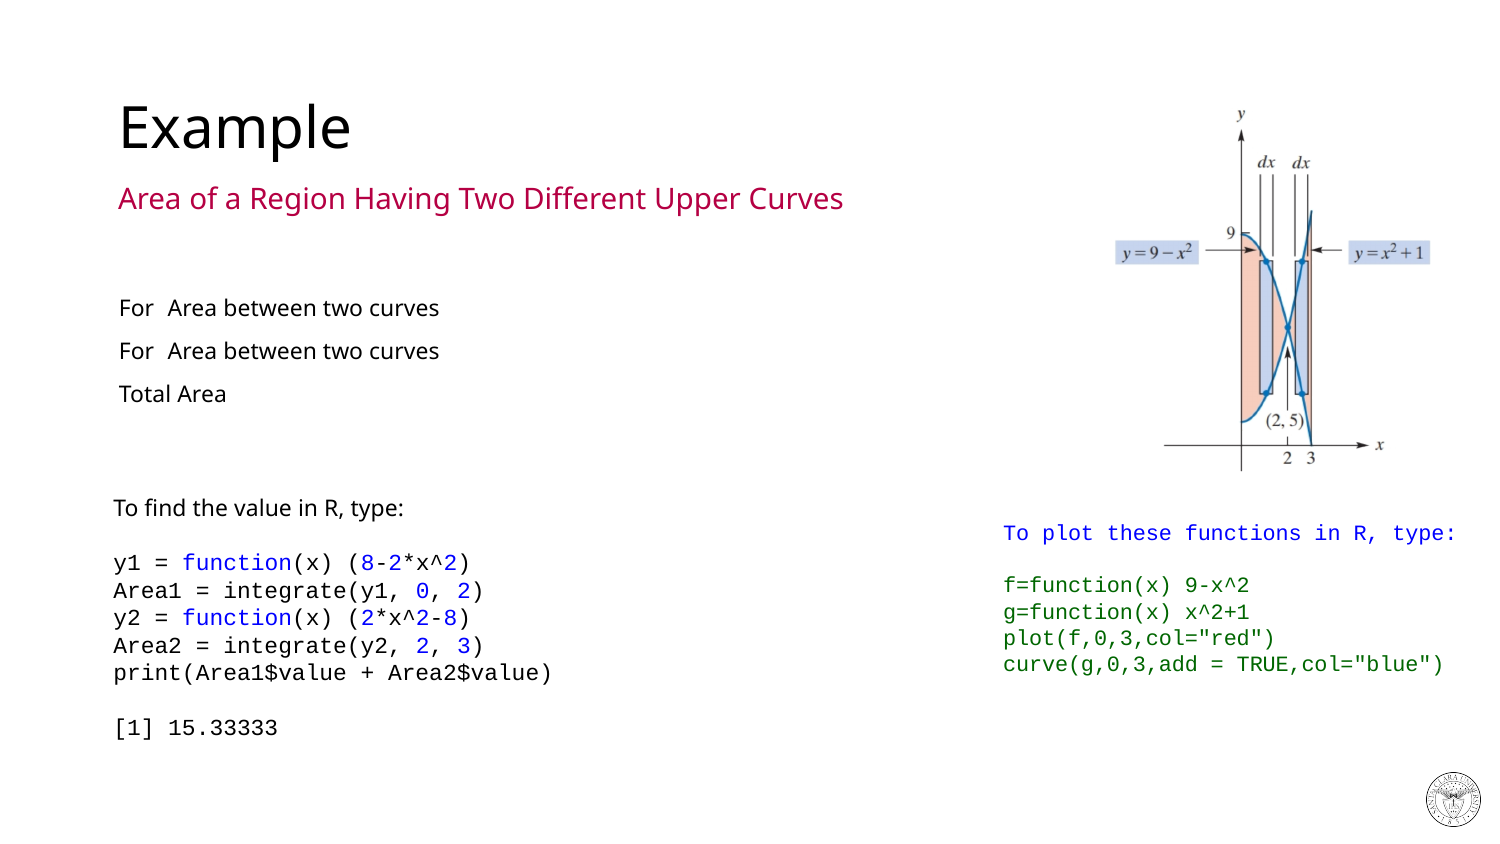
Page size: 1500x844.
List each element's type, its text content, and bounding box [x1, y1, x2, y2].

title Example [103, 44, 1397, 169]
picture [1104, 85, 1440, 482]
list Area of a Region Having Two Different Upper Curves [103, 176, 905, 243]
text_box To plot these functions in R, type: f=function(x) 9-x^2 g=function(x) x^2+1 plot(f,0,3,col="red") curve(g,0,3,add = TRUE,col="blue") [1003, 518, 1465, 676]
picture [1426, 772, 1481, 827]
text_box To find the value in R, type: y1 = function(x) (8-2*x^2) Area1 = integrate(y1, 0, 2) y2 = function(x) (2*x^2-8) Area2 = integrate(y2, 2, 3) print(Area1$value + Area2$value) [1] 15.33333 [98, 485, 647, 748]
